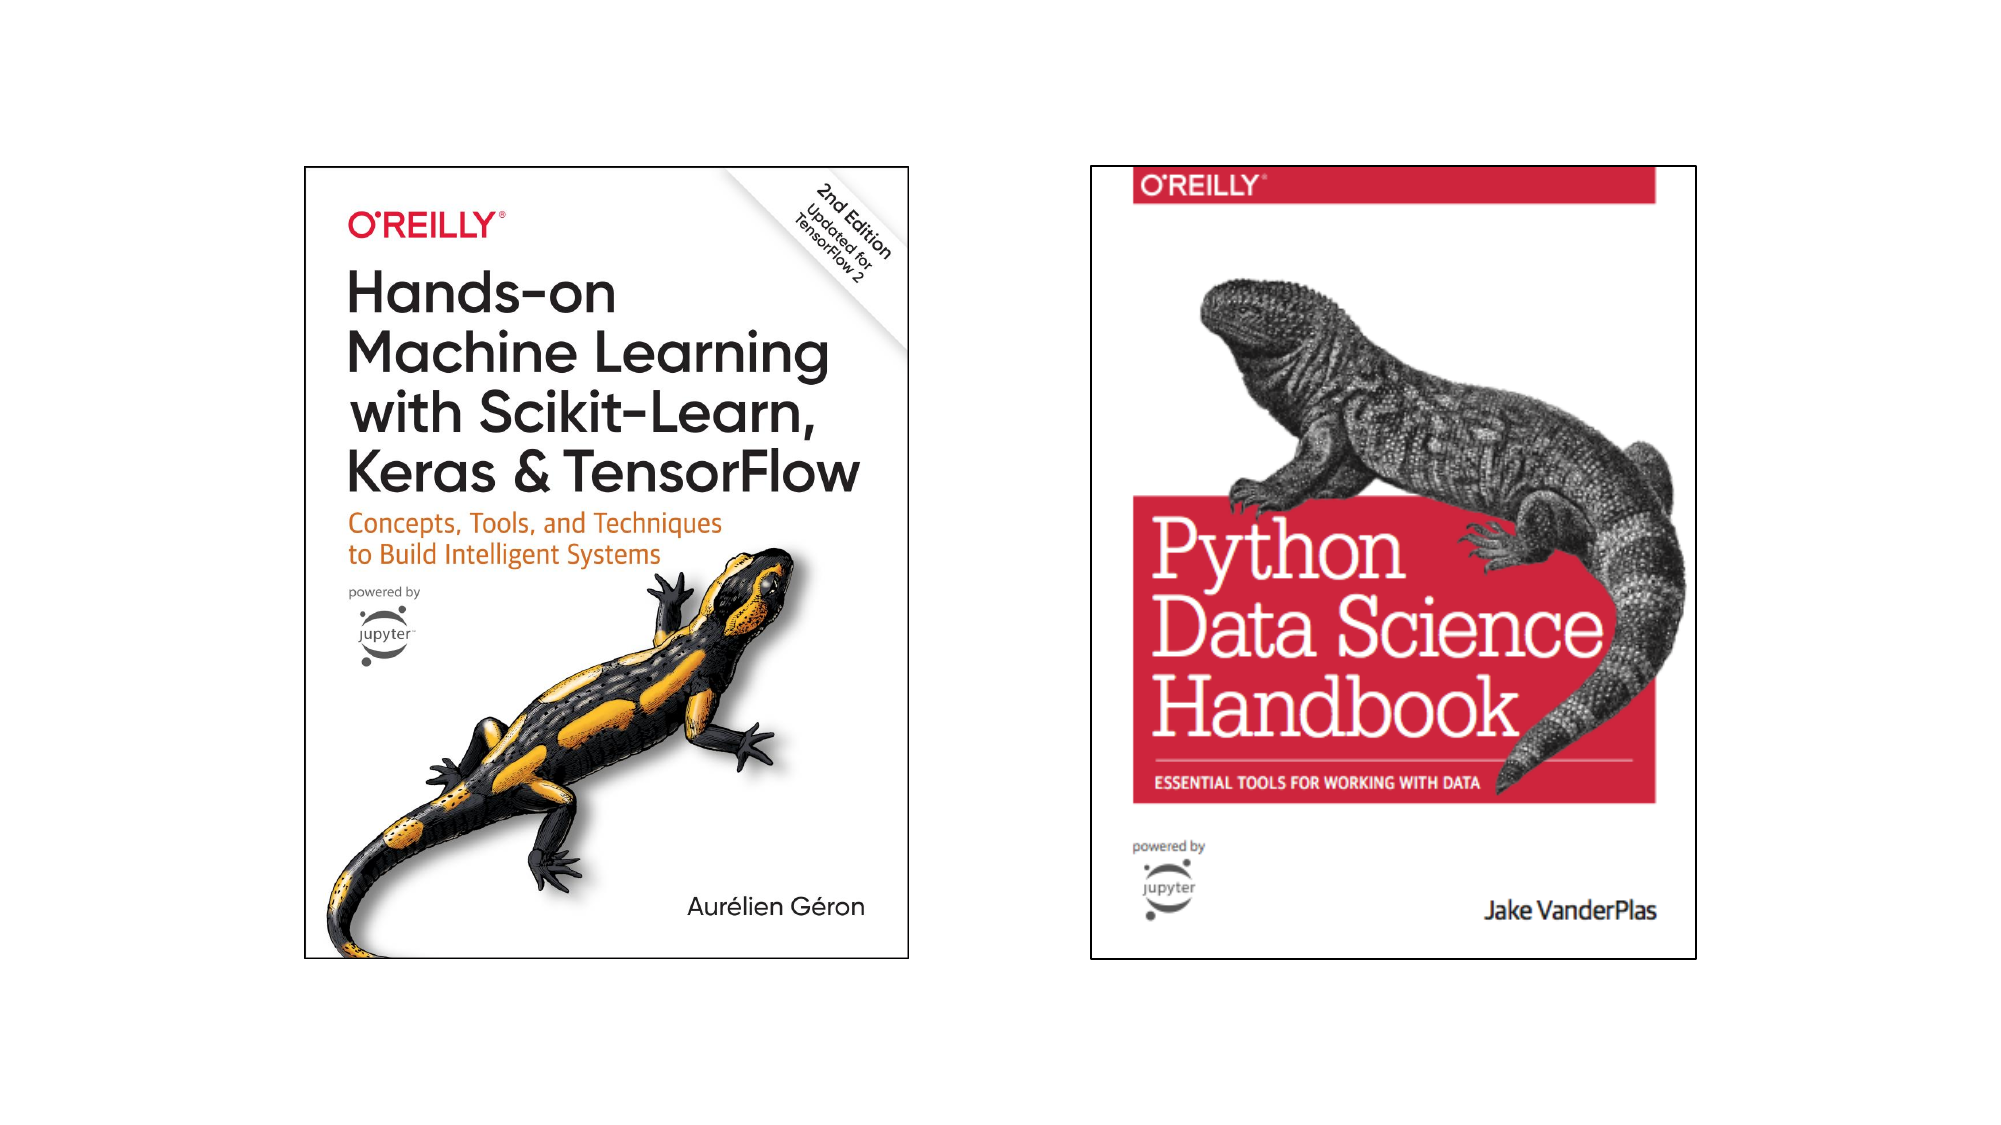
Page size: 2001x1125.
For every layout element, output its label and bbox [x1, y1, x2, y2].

picture [305, 167, 908, 958]
picture [1092, 167, 1695, 958]
